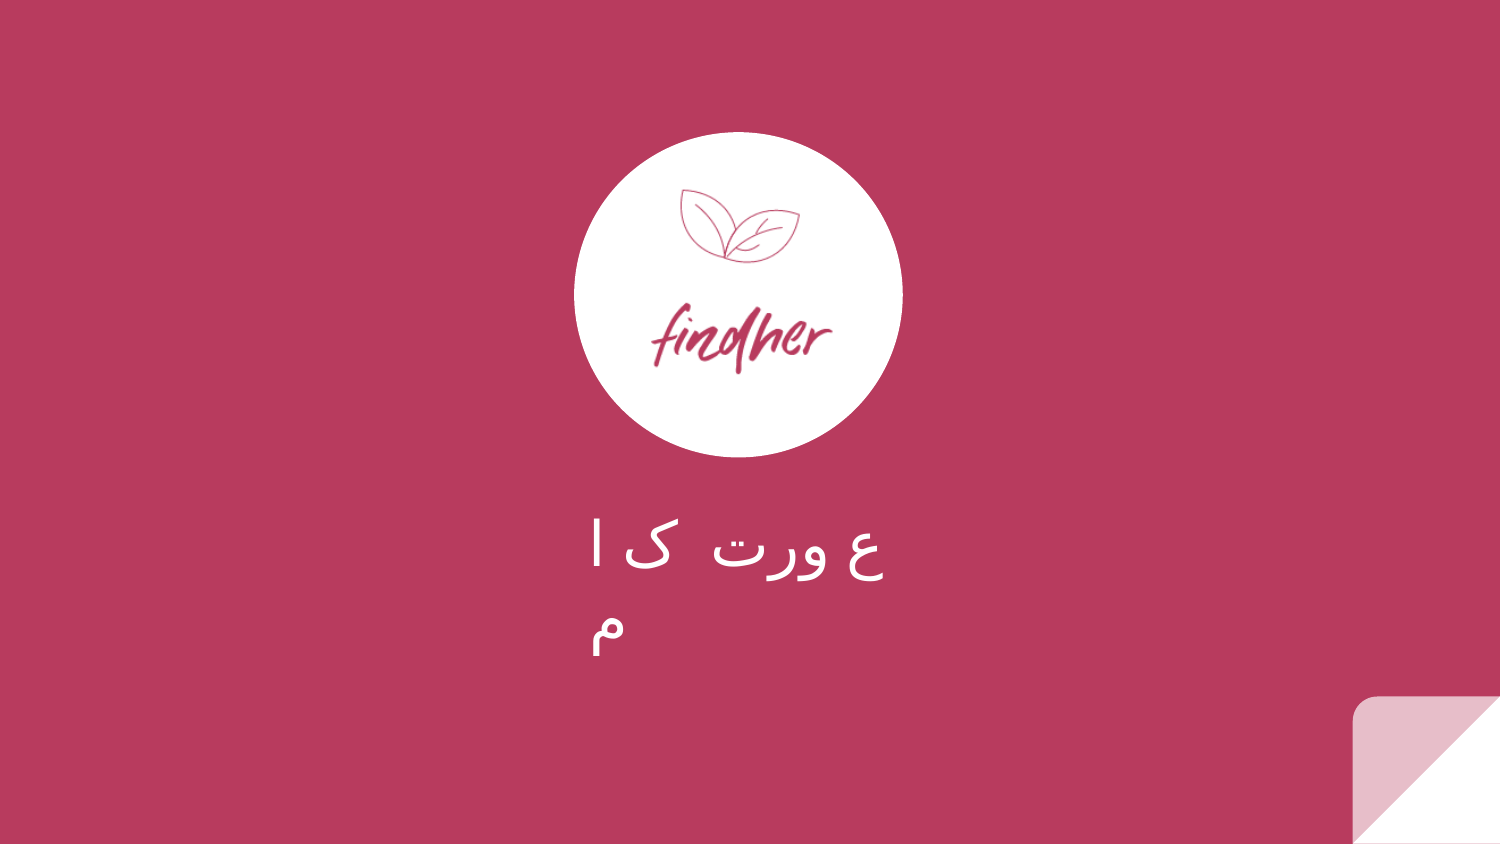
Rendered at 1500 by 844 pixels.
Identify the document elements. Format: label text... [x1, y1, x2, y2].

picture [573, 131, 903, 458]
subtitle ع ورت ک ا م [574, 489, 903, 598]
